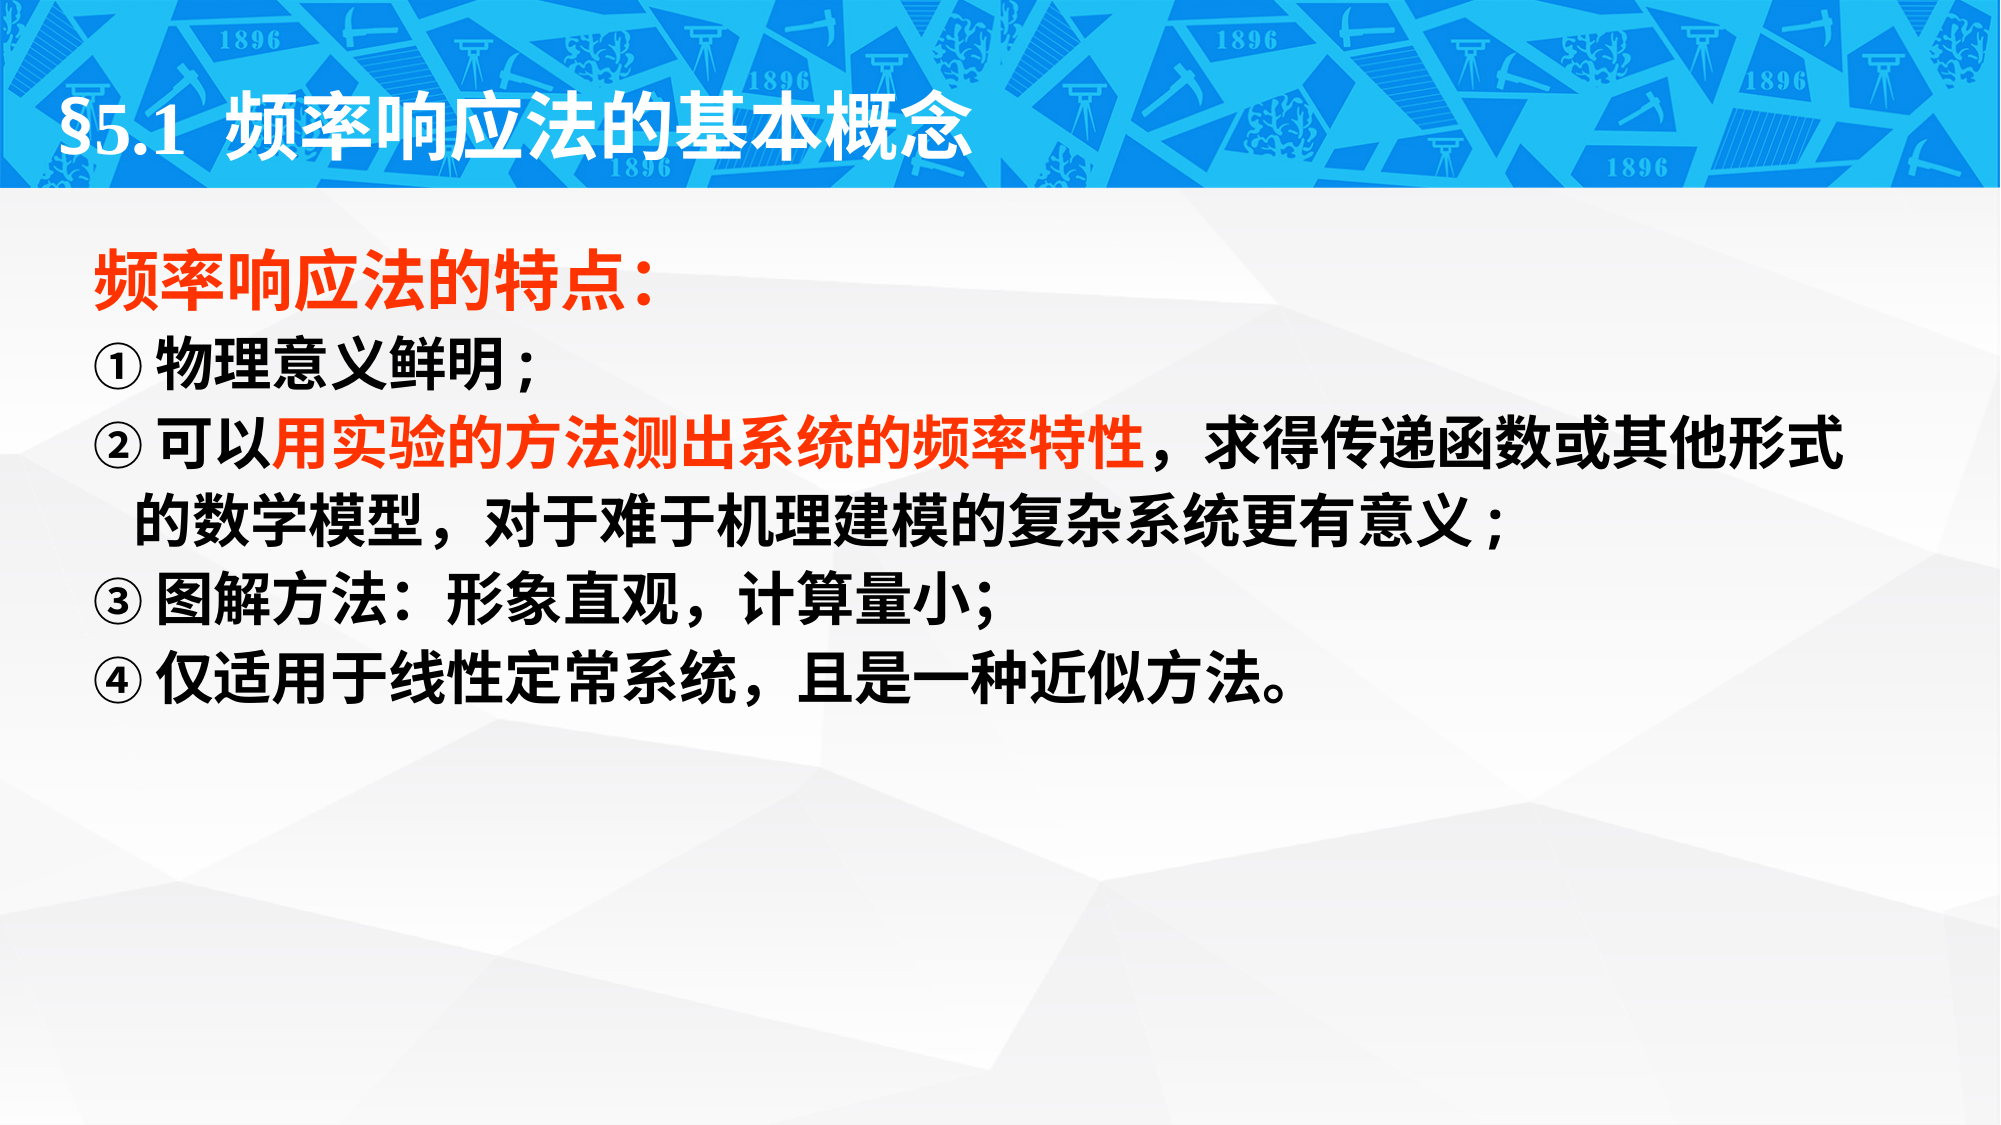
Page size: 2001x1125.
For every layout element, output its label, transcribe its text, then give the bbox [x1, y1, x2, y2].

list 频率响应法的特点： ①物理意义鲜明; ②可以用实验的方法测出系统的频率特性，求得传递函数或其他形式 的数学模型，对于难于机理建模的复杂系统更有意义; ③图解方法：形象直观，计算量小； ④仅适用于线性定常系统，且是一种近似方法。 [78, 231, 1910, 728]
picture [0, 0, 2000, 1125]
text_box §5.1 频率响应法的基本概念 [43, 71, 1544, 202]
